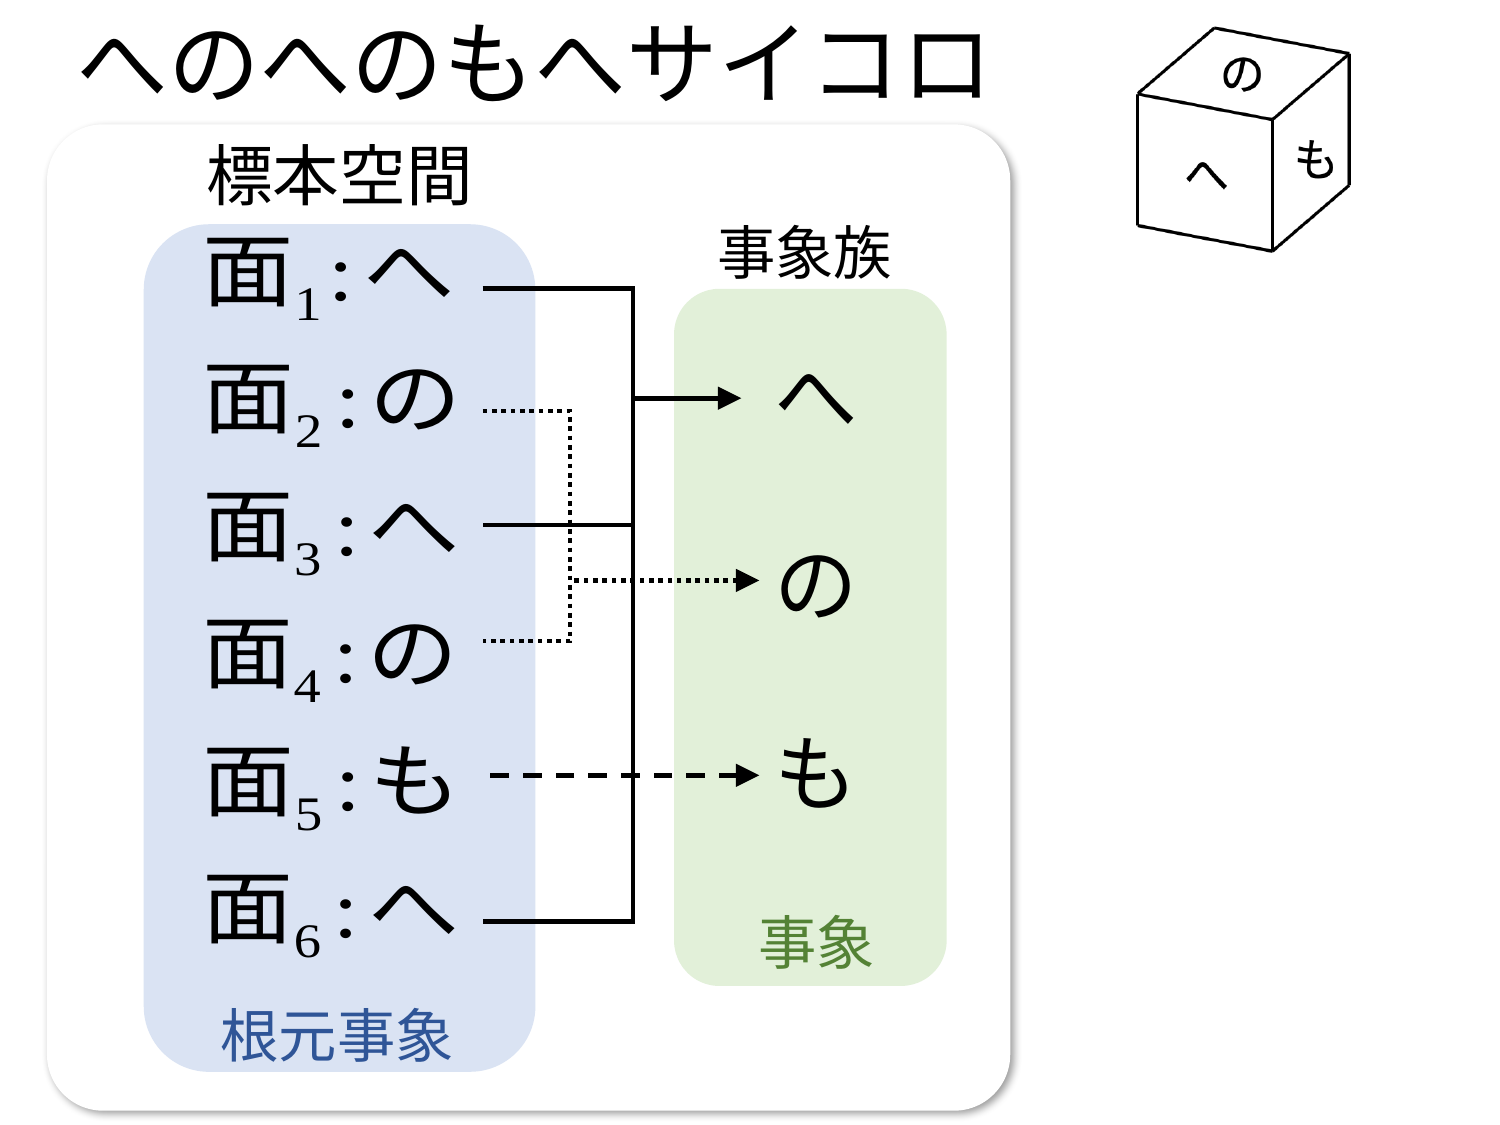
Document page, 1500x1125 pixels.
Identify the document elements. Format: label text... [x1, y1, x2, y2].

text_box [45, 123, 1012, 1112]
text_box の [760, 525, 873, 640]
text_box [482, 288, 634, 410]
text_box [483, 642, 634, 775]
picture [1107, 0, 1373, 269]
text_box [673, 287, 948, 988]
text_box へのへのもへサイコロ [61, 0, 1009, 123]
text_box [142, 223, 537, 1073]
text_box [482, 410, 760, 642]
text_box へ [759, 336, 873, 452]
text_box も [759, 713, 873, 829]
text_box [483, 776, 634, 923]
